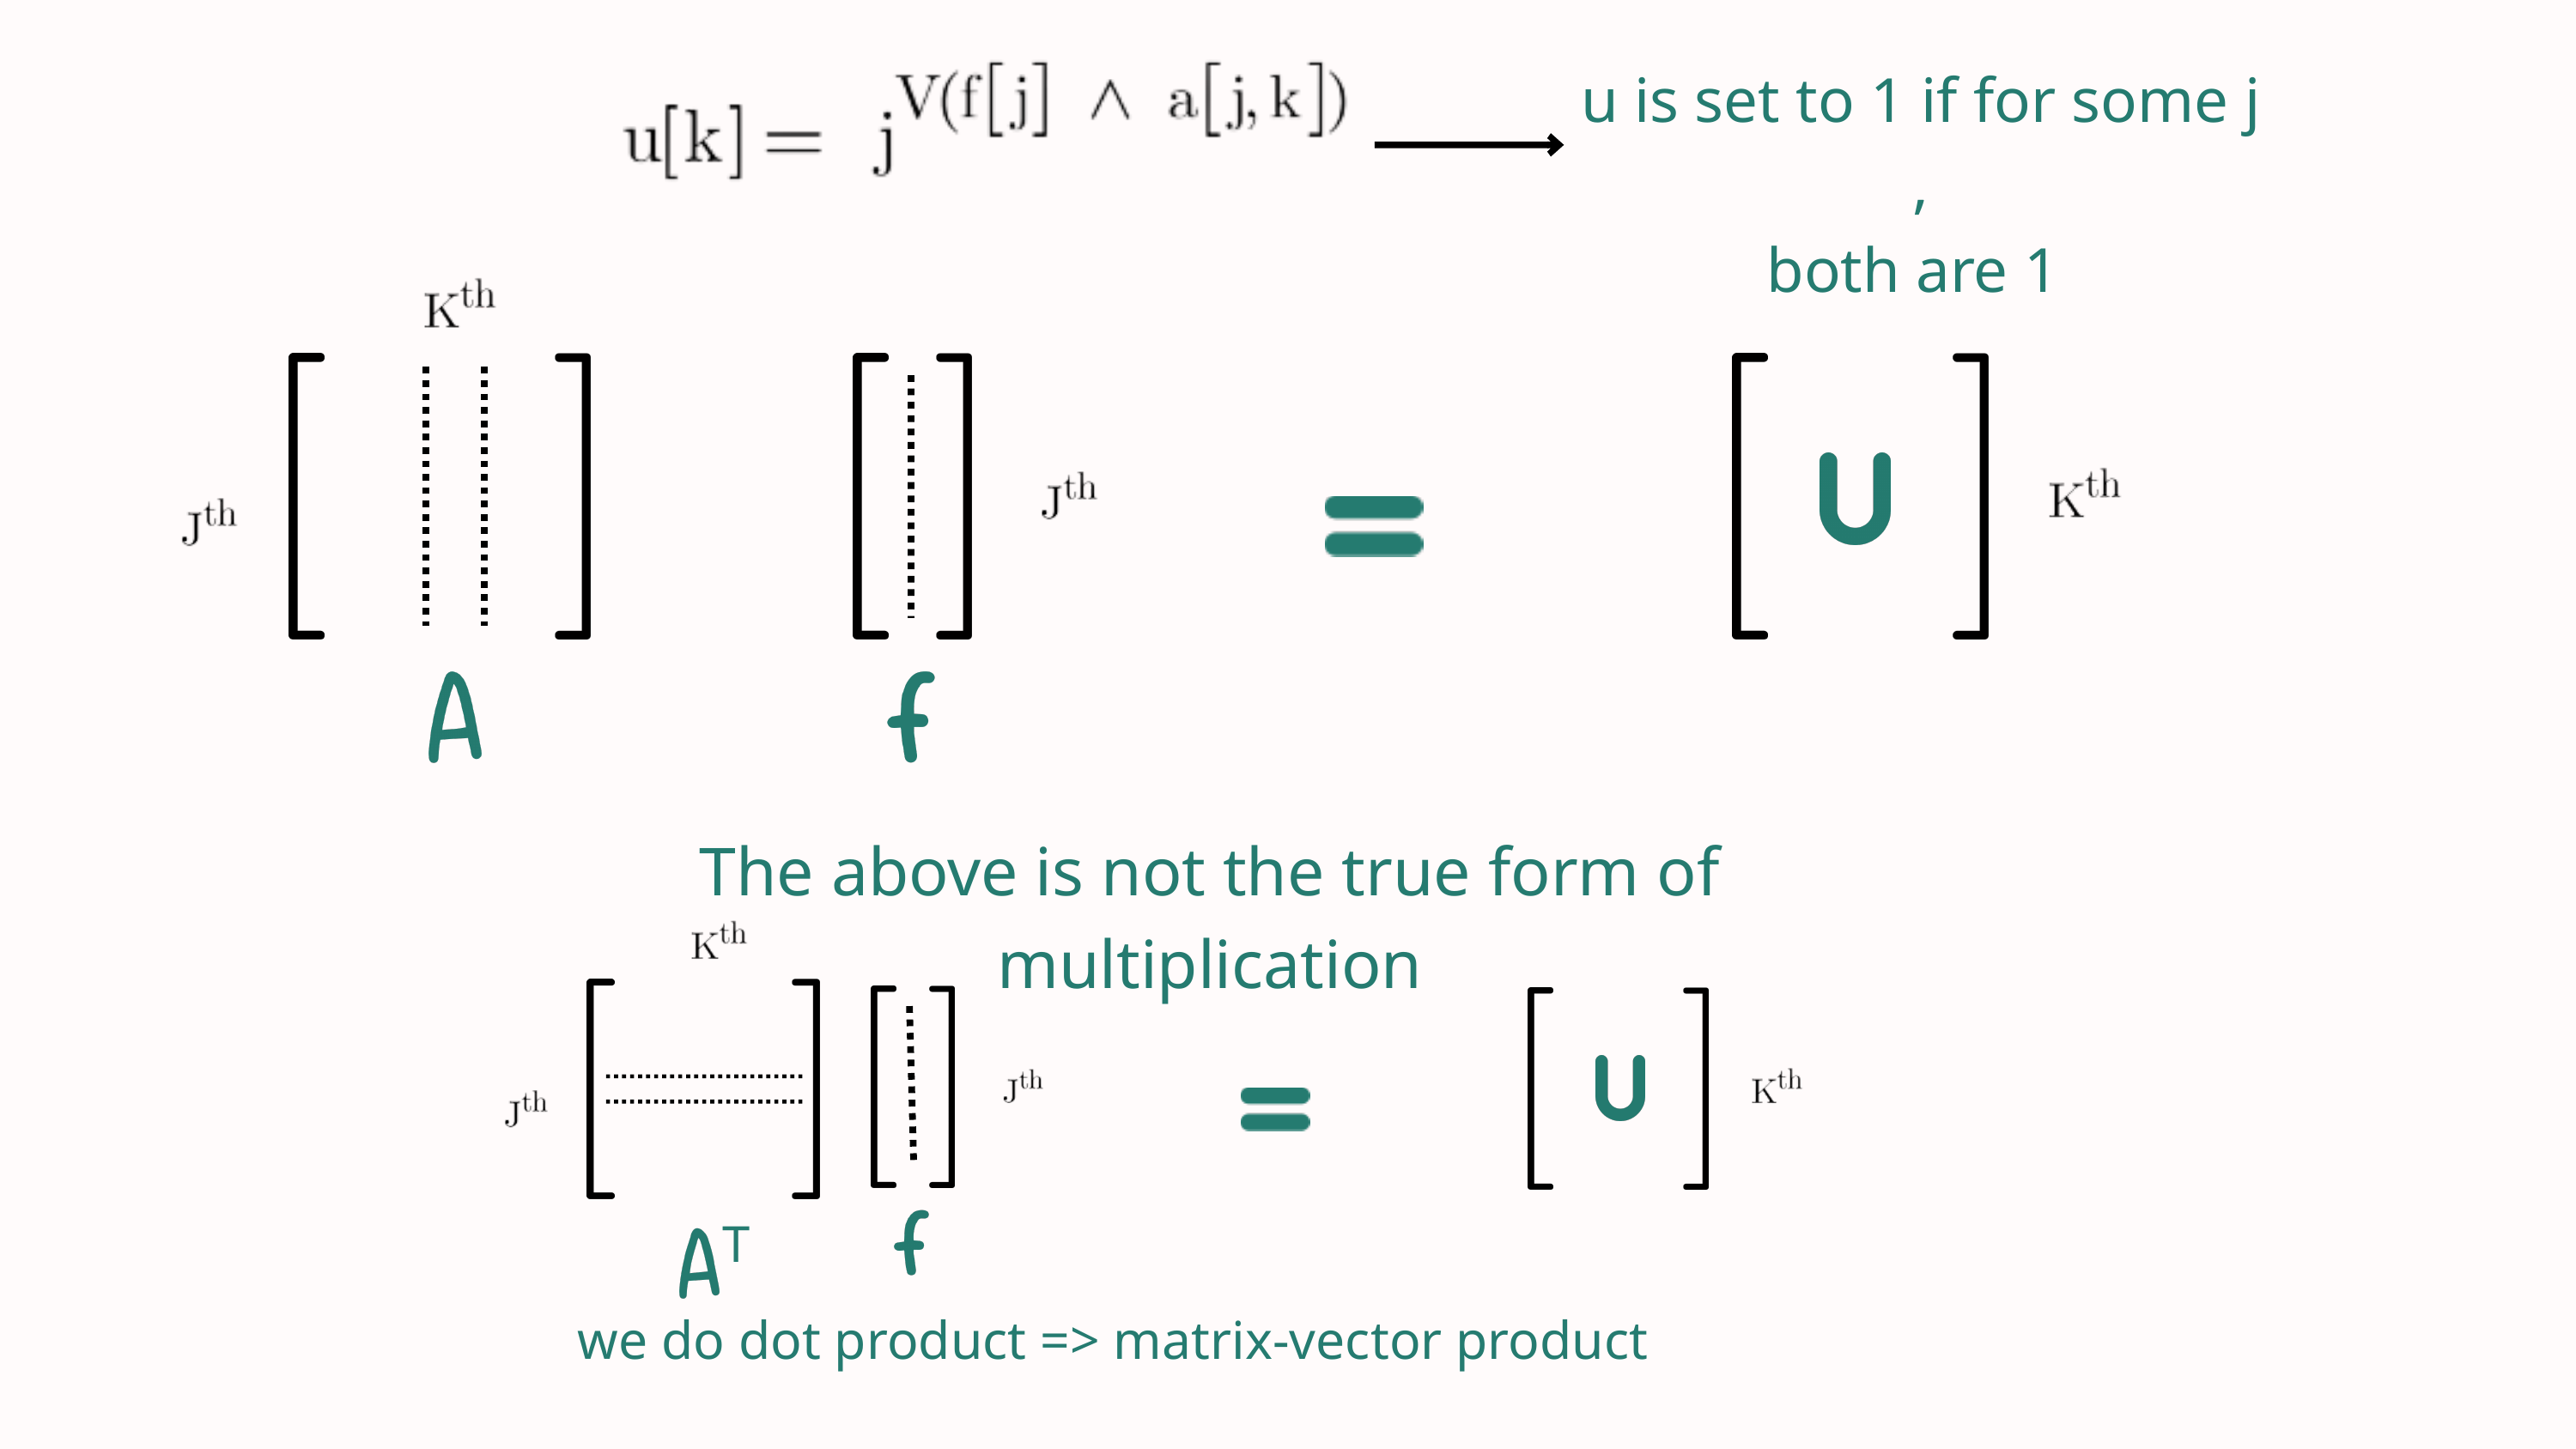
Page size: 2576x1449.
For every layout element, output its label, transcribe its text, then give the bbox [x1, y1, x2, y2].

picture [1019, 451, 1115, 543]
picture [1683, 987, 1709, 1190]
picture [936, 353, 972, 640]
picture [1595, 1055, 1646, 1121]
picture [555, 0, 1425, 299]
picture [987, 1054, 1055, 1119]
picture [1820, 452, 1891, 545]
picture [871, 985, 896, 1188]
picture [1732, 1053, 1814, 1123]
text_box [678, 1207, 751, 1299]
text_box we do dot product => matrix-vector product [425, 1296, 1814, 1370]
text_box u is set to 1 if for some j , both are 1 [1580, 49, 2262, 305]
picture [670, 905, 760, 980]
picture [1528, 987, 1553, 1190]
picture [160, 477, 255, 569]
picture [1953, 353, 1989, 640]
picture [792, 979, 820, 1199]
picture [1240, 1088, 1310, 1131]
picture [1732, 353, 1768, 640]
picture [289, 353, 325, 640]
picture [853, 353, 889, 640]
picture [929, 985, 955, 1188]
picture [586, 979, 615, 1199]
picture [397, 258, 513, 355]
picture [886, 670, 935, 763]
text_box The above is not the true form of multiplication [481, 816, 1939, 1003]
picture [894, 1210, 929, 1276]
picture [487, 1074, 561, 1145]
picture [428, 670, 482, 763]
picture [1325, 496, 1425, 557]
picture [2022, 447, 2138, 546]
picture [555, 353, 591, 640]
